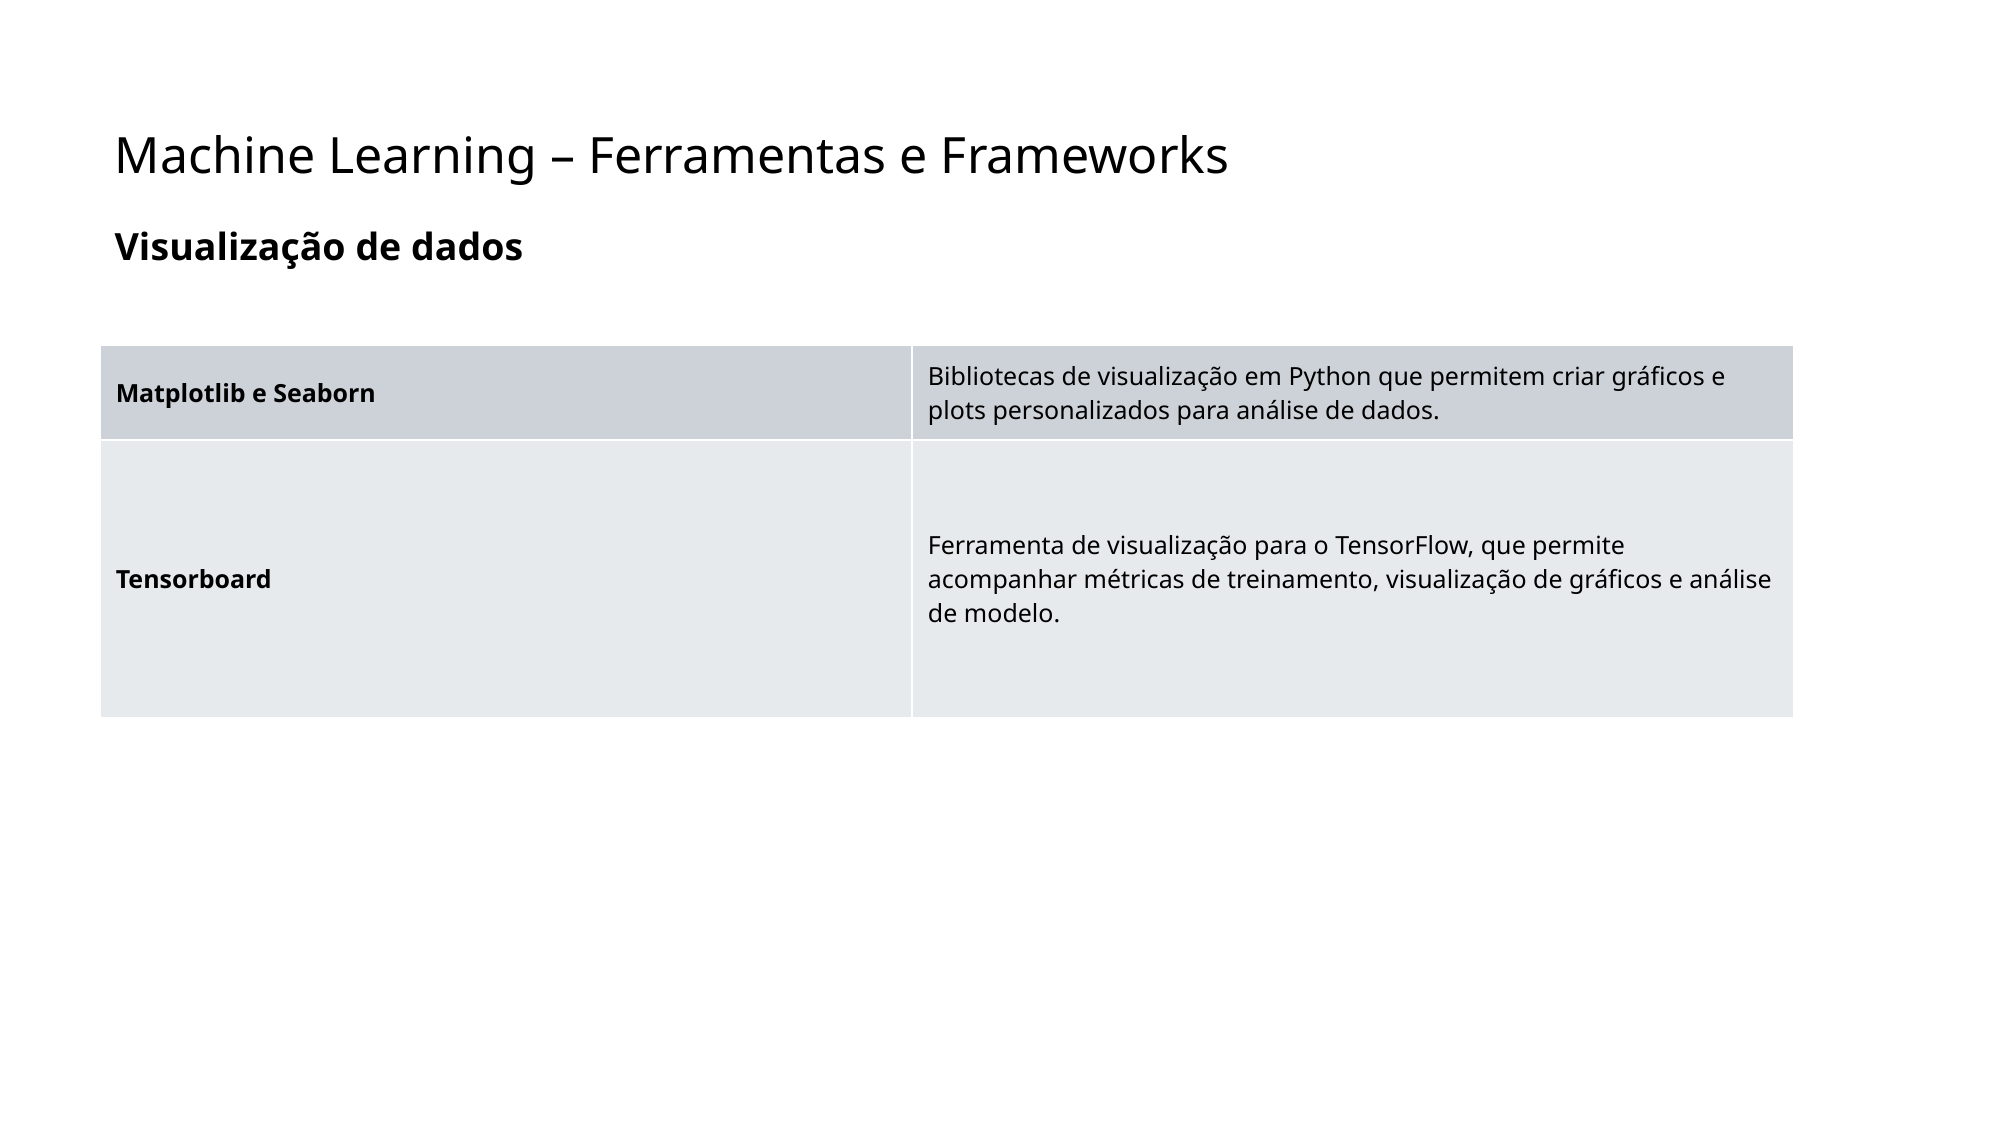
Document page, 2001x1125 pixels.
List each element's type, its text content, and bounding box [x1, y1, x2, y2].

table_header Matplotlib e Seaborn [101, 346, 911, 439]
text_box Visualização de dados [99, 215, 1303, 320]
table_cell Tensorboard [101, 441, 911, 717]
title Machine Learning – Ferramentas e Frameworks [99, 94, 1530, 192]
table_header Bibliotecas de visualização em Python que permitem criar gráficos e plots personalizados para análise de dados. [913, 346, 1793, 439]
table_cell Ferramenta de visualização para o TensorFlow, que permite acompanhar métricas de treinamento, visualização de gráficos e análise de modelo. [913, 441, 1793, 717]
